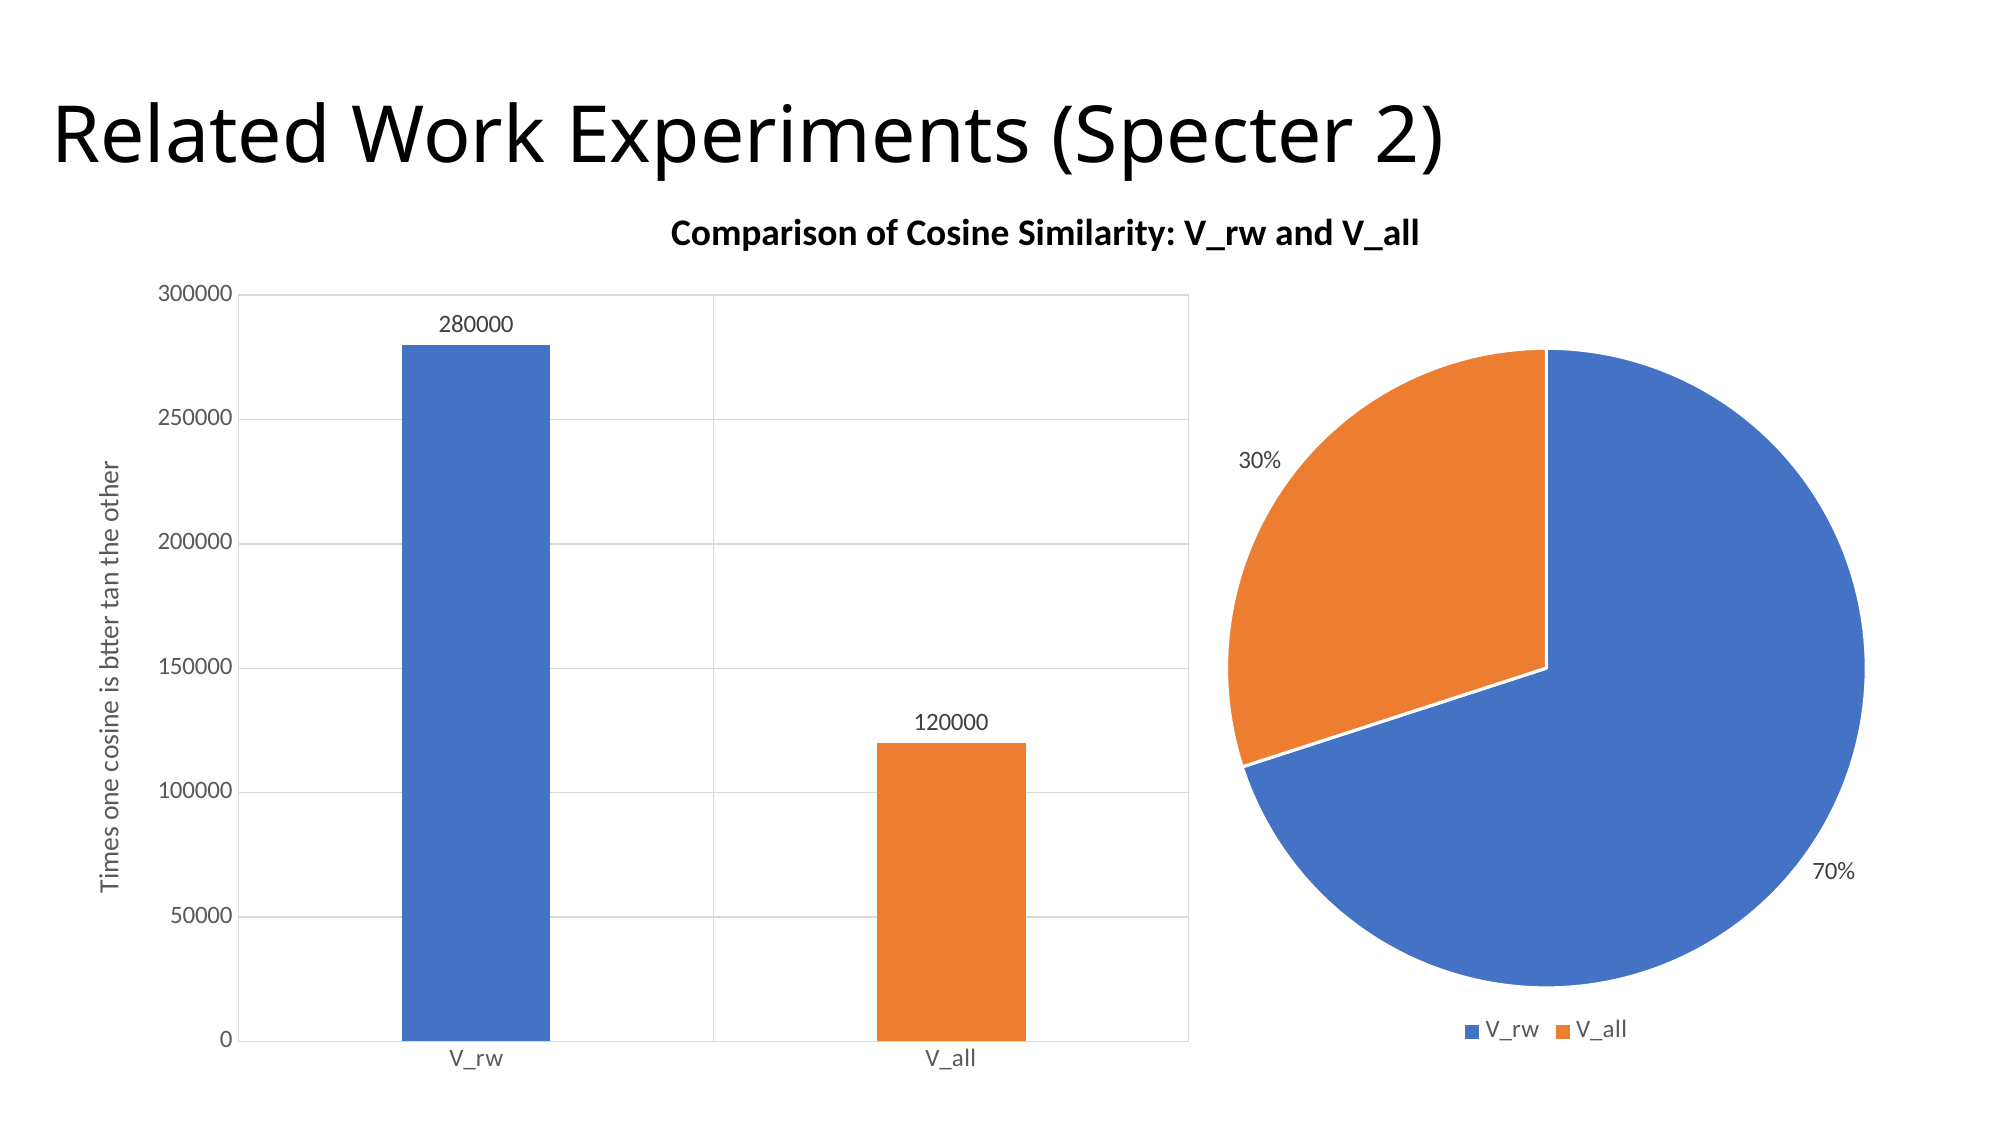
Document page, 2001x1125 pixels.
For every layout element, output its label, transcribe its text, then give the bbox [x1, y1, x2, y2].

title Related Work Experiments (Specter 2) [31, 74, 1895, 201]
chart [61, 266, 2000, 1089]
text_box Comparison of Cosine Similarity: V_rw and V_all [656, 200, 1522, 305]
